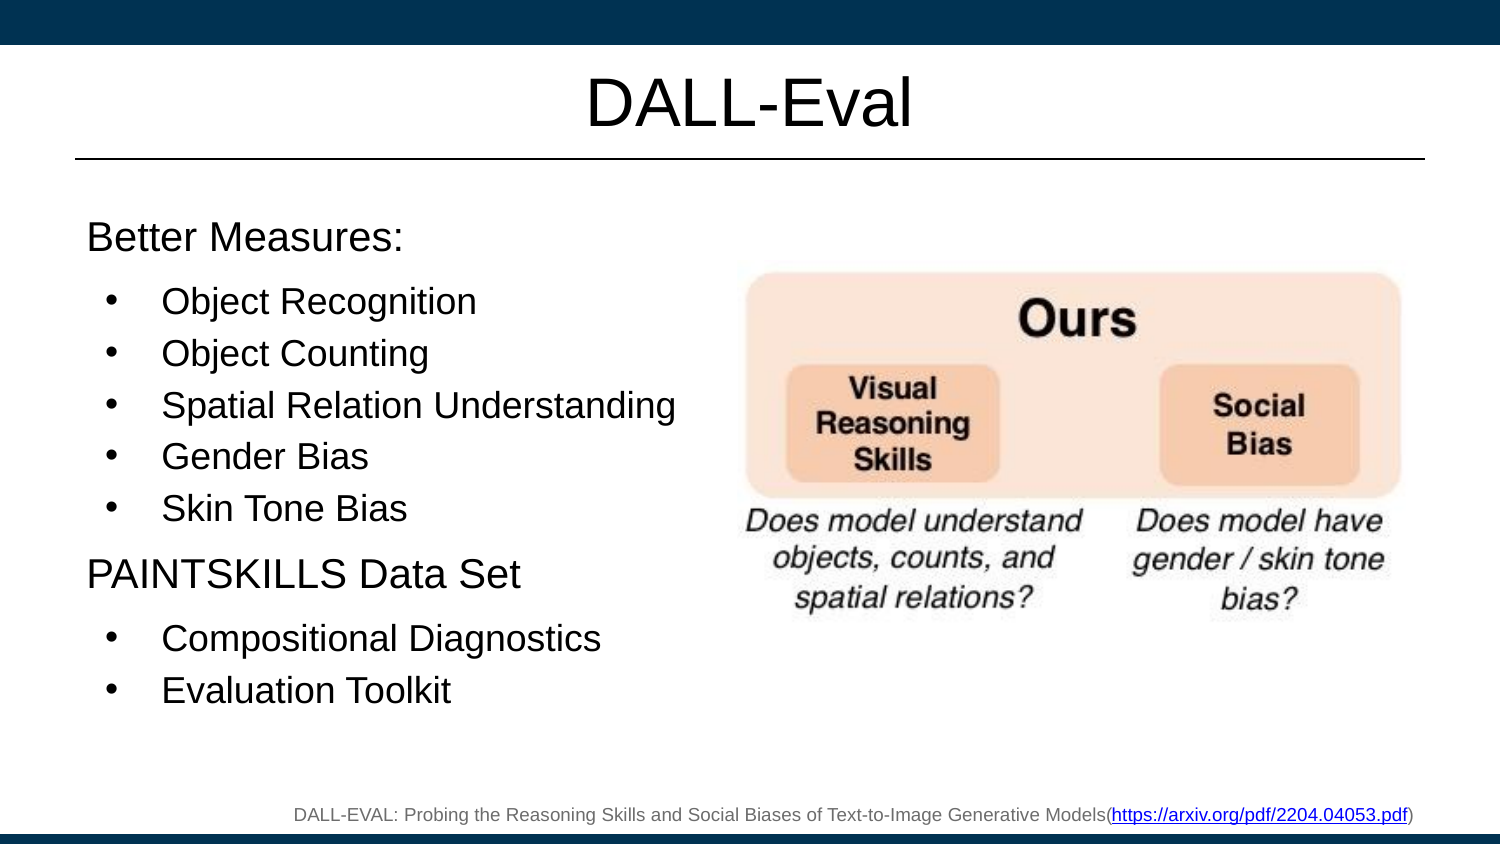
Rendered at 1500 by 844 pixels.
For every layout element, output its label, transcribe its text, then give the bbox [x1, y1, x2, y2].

text_box DALL-EVAL: Probing the Reasoning Skills and Social Biases of Text-to-Image Generative Models(https://arxiv.org/pdf/2204.04053.pdf) [178, 774, 1425, 832]
picture [737, 260, 1414, 632]
title DALL-Eval [75, 28, 1425, 169]
list Better Measures: Object Recognition Object Counting Spatial Relation Understanding Gender Bias Skin Tone Bias PAINTSKILLS Data Set Compositional Diagnostics Evaluation Toolkit [75, 196, 738, 754]
